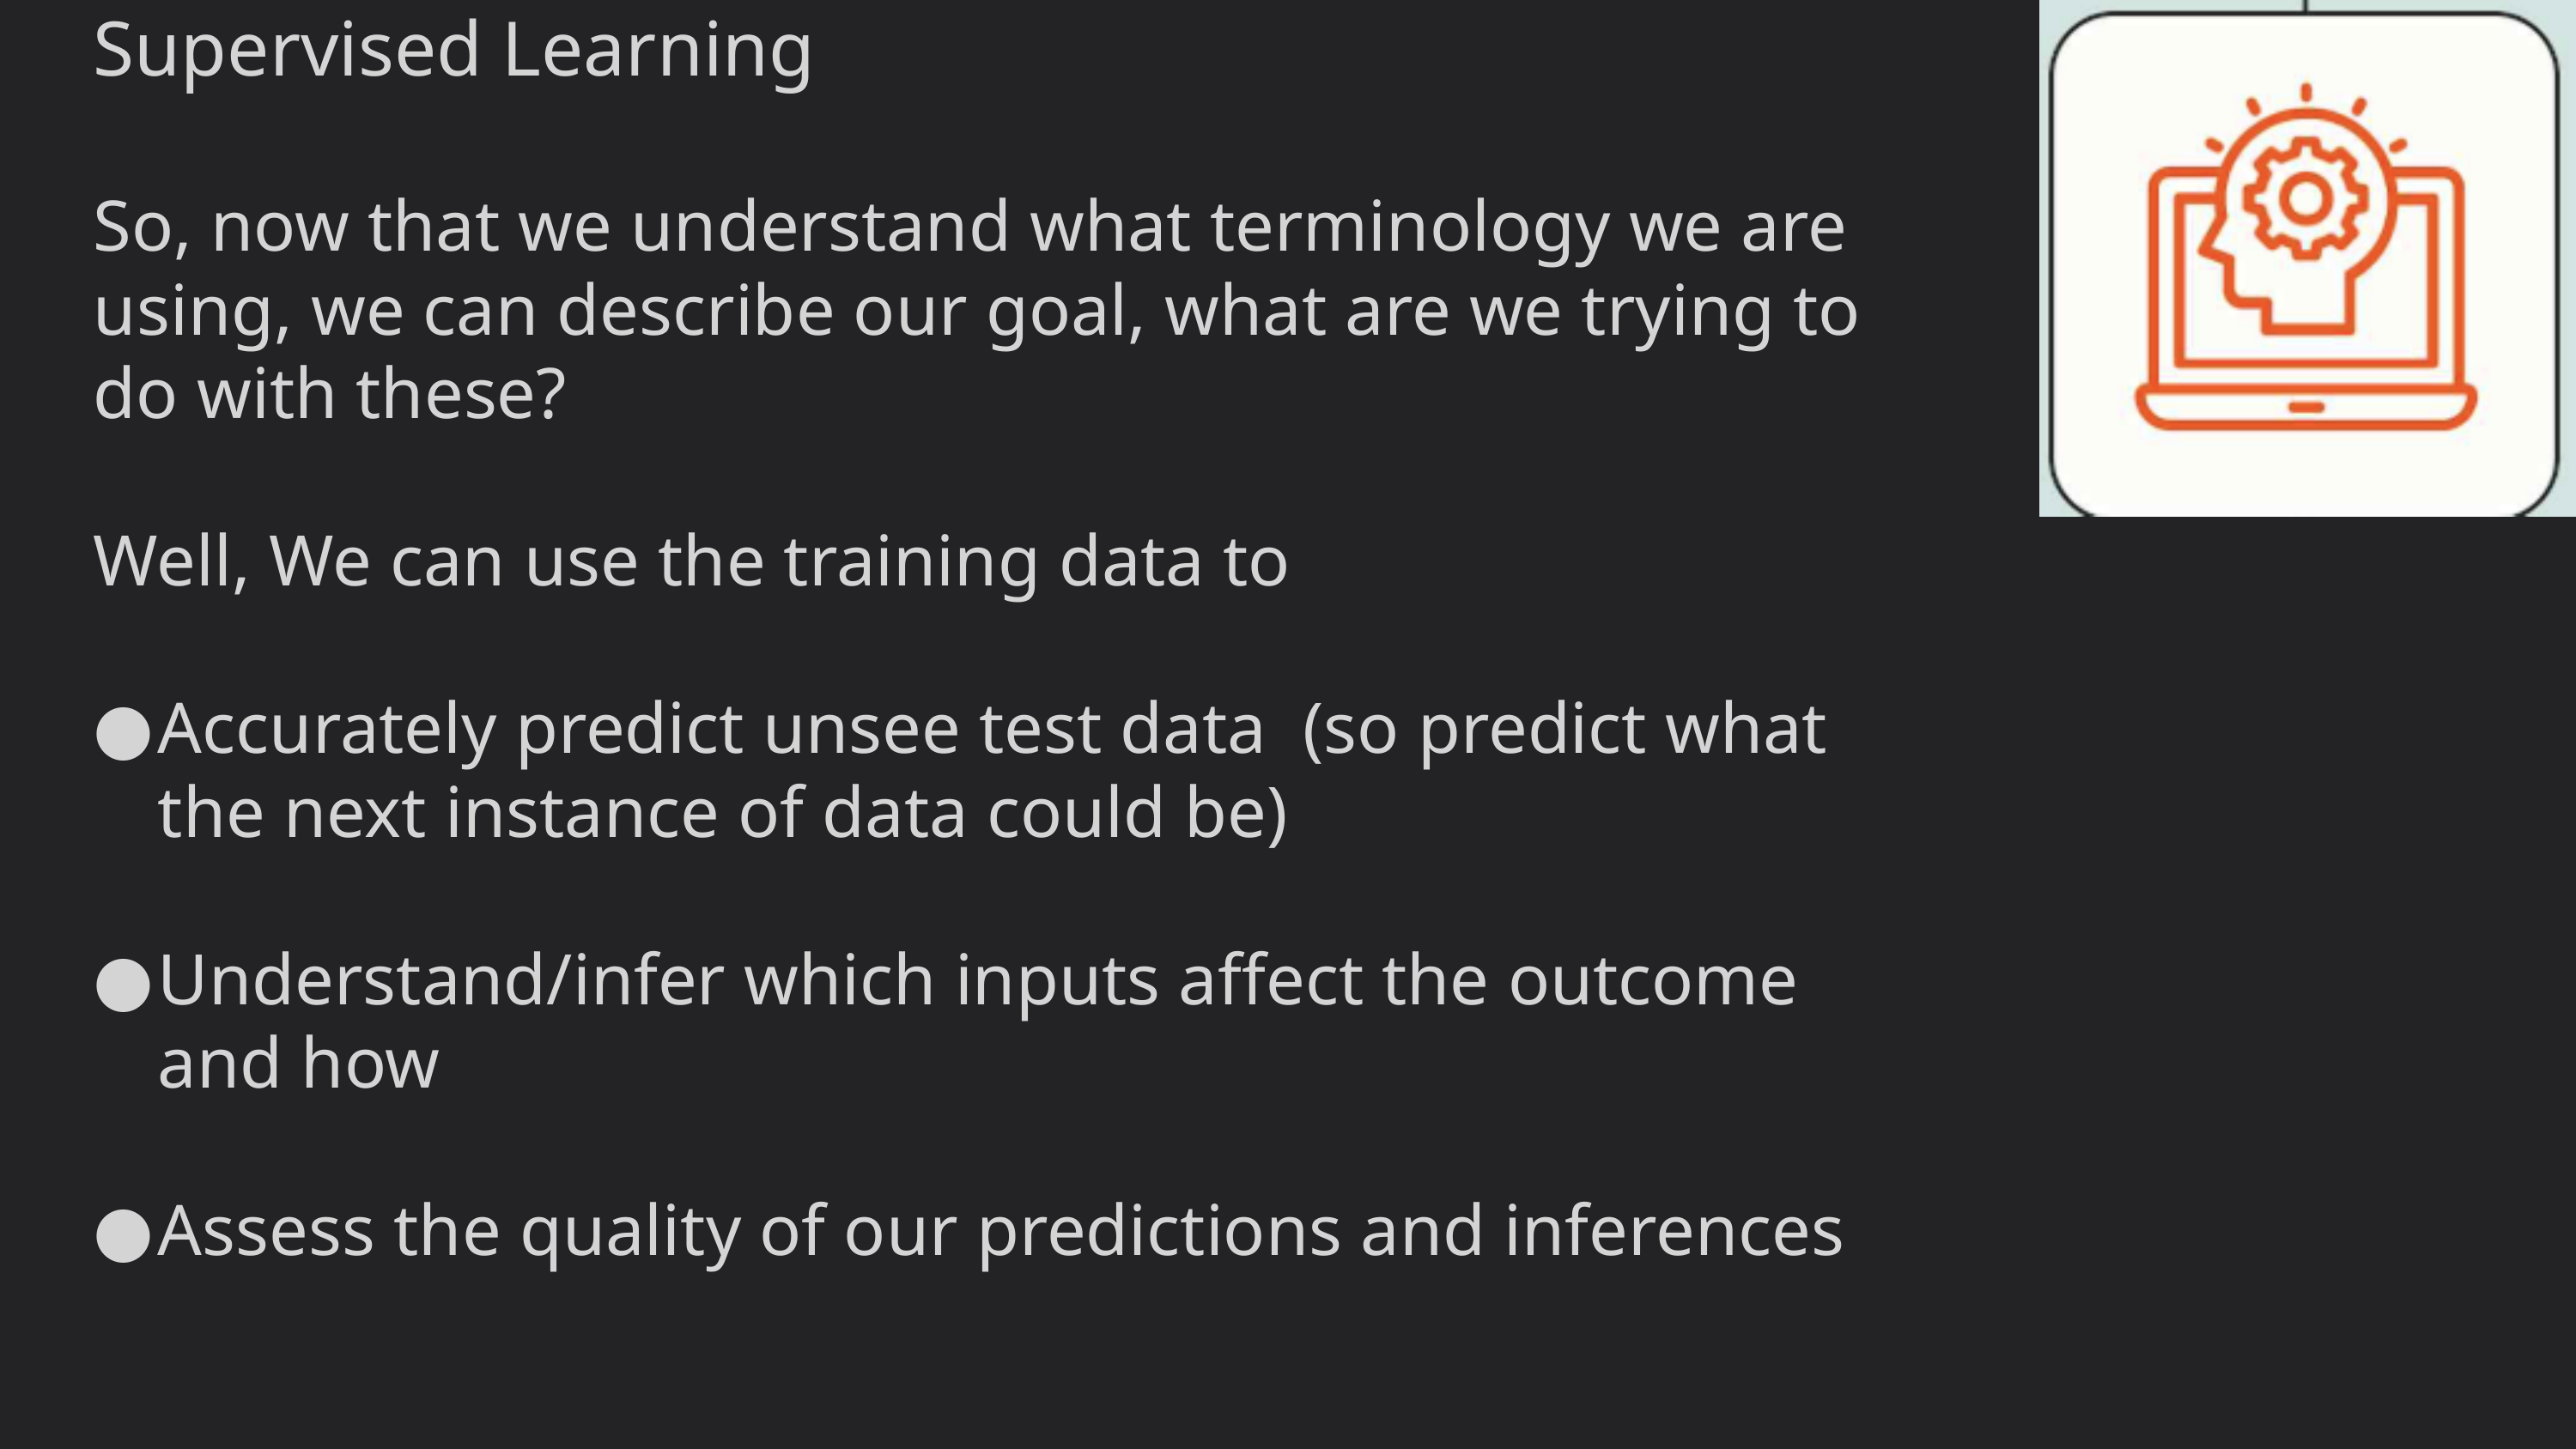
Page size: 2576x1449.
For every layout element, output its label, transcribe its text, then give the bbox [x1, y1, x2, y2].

picture [2038, 0, 2576, 517]
text_box Supervised Learning So, now that we understand what terminology we are using, we can describe our goal, what are we trying to do with these? Well, We can use the training data to Accurately predict unsee test data (so predict what the next instance of data could be) Understand/infer which inputs affect the outcome and how Assess the quality of our predictions and inferences [80, 0, 1888, 1446]
